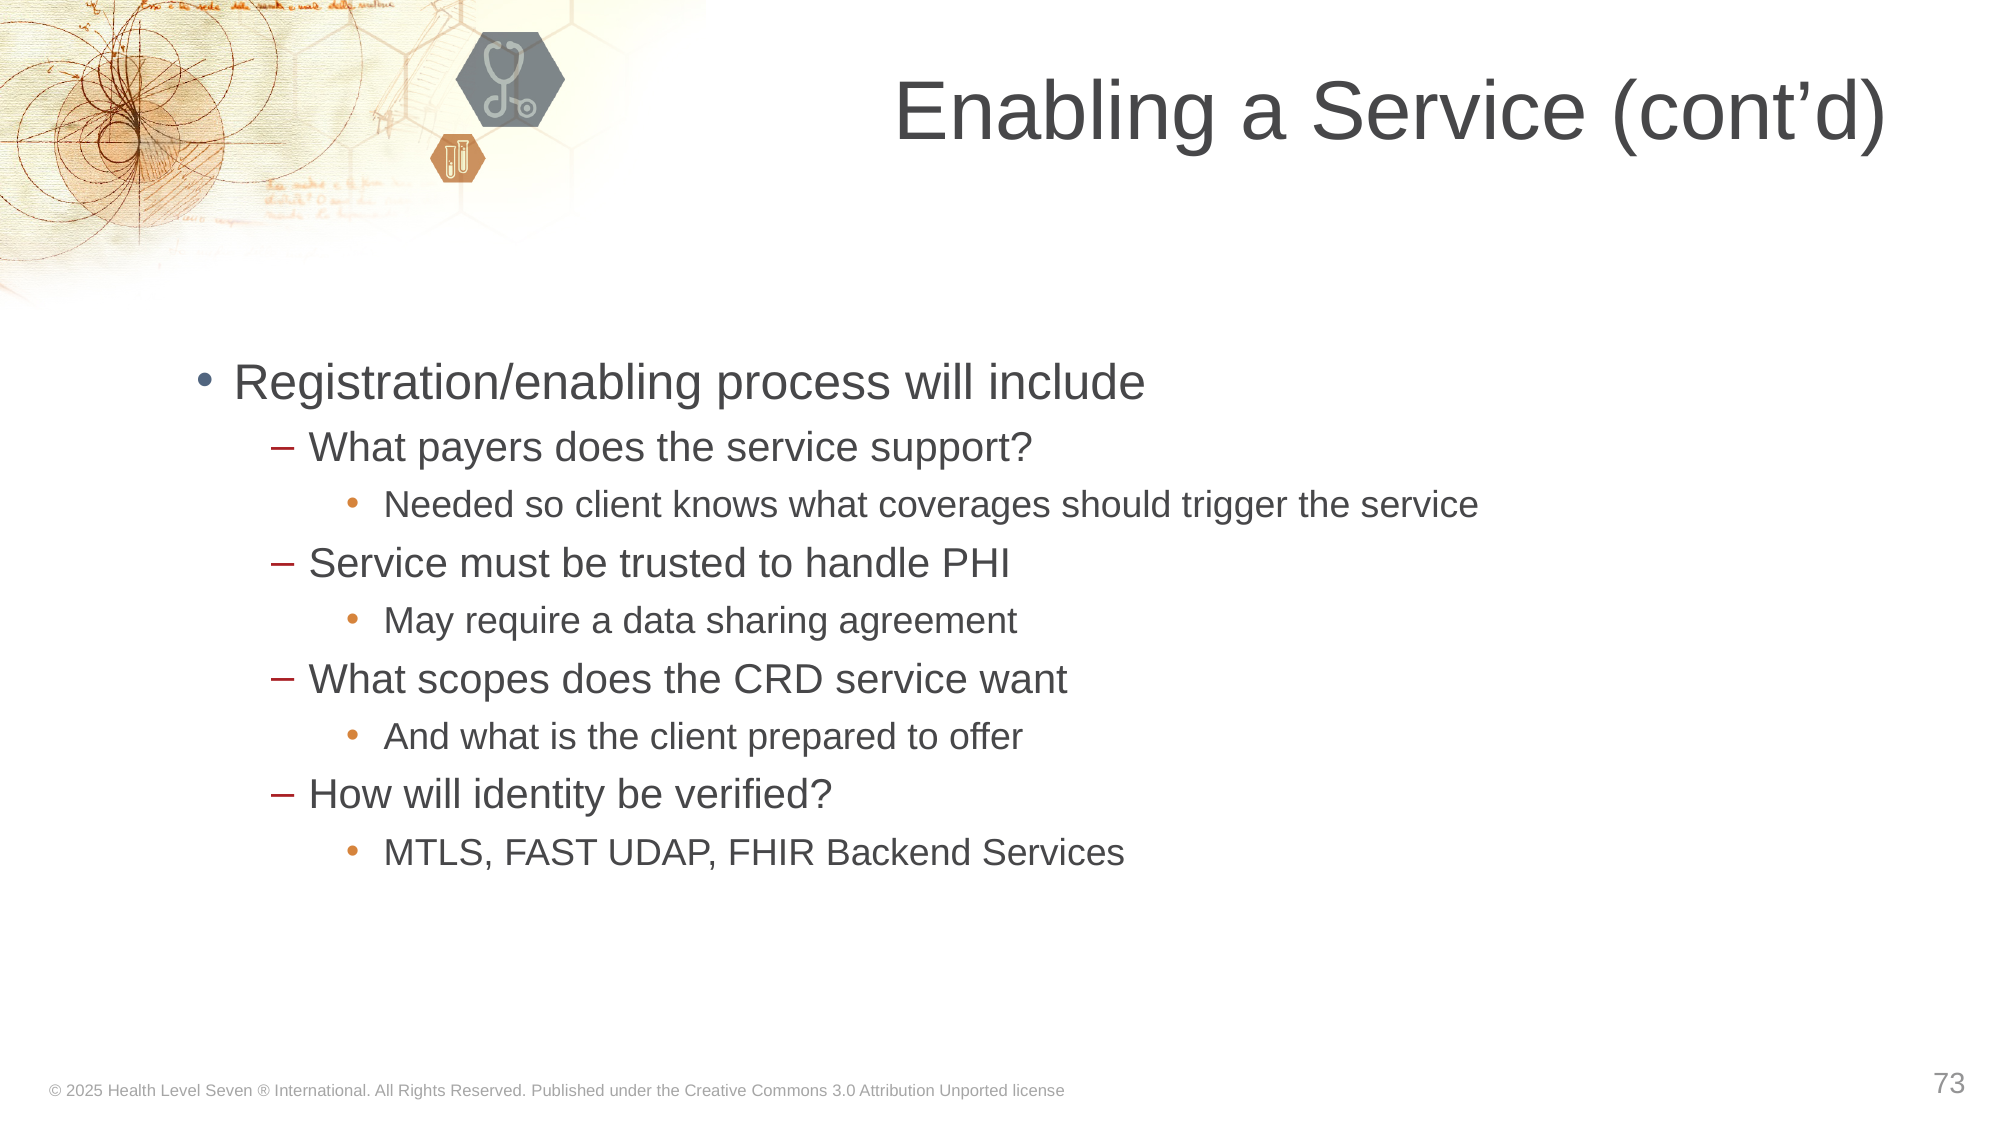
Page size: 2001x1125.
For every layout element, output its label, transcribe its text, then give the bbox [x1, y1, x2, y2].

slide_number 73 [1515, 1064, 1966, 1125]
title Enabling a Service (cont’d) [648, 59, 1904, 188]
list Registration/enabling process will include What payers does the service support? Needed so client knows what coverages should trigger the service Service must be trusted to handle PHI May require a data sharing agreement What scopes does the CRD service want And what is the client prepared to offer How will identity be verified? MTLS, FAST UDAP, FHIR Backend Services [181, 342, 1904, 1016]
picture [0, 0, 706, 310]
